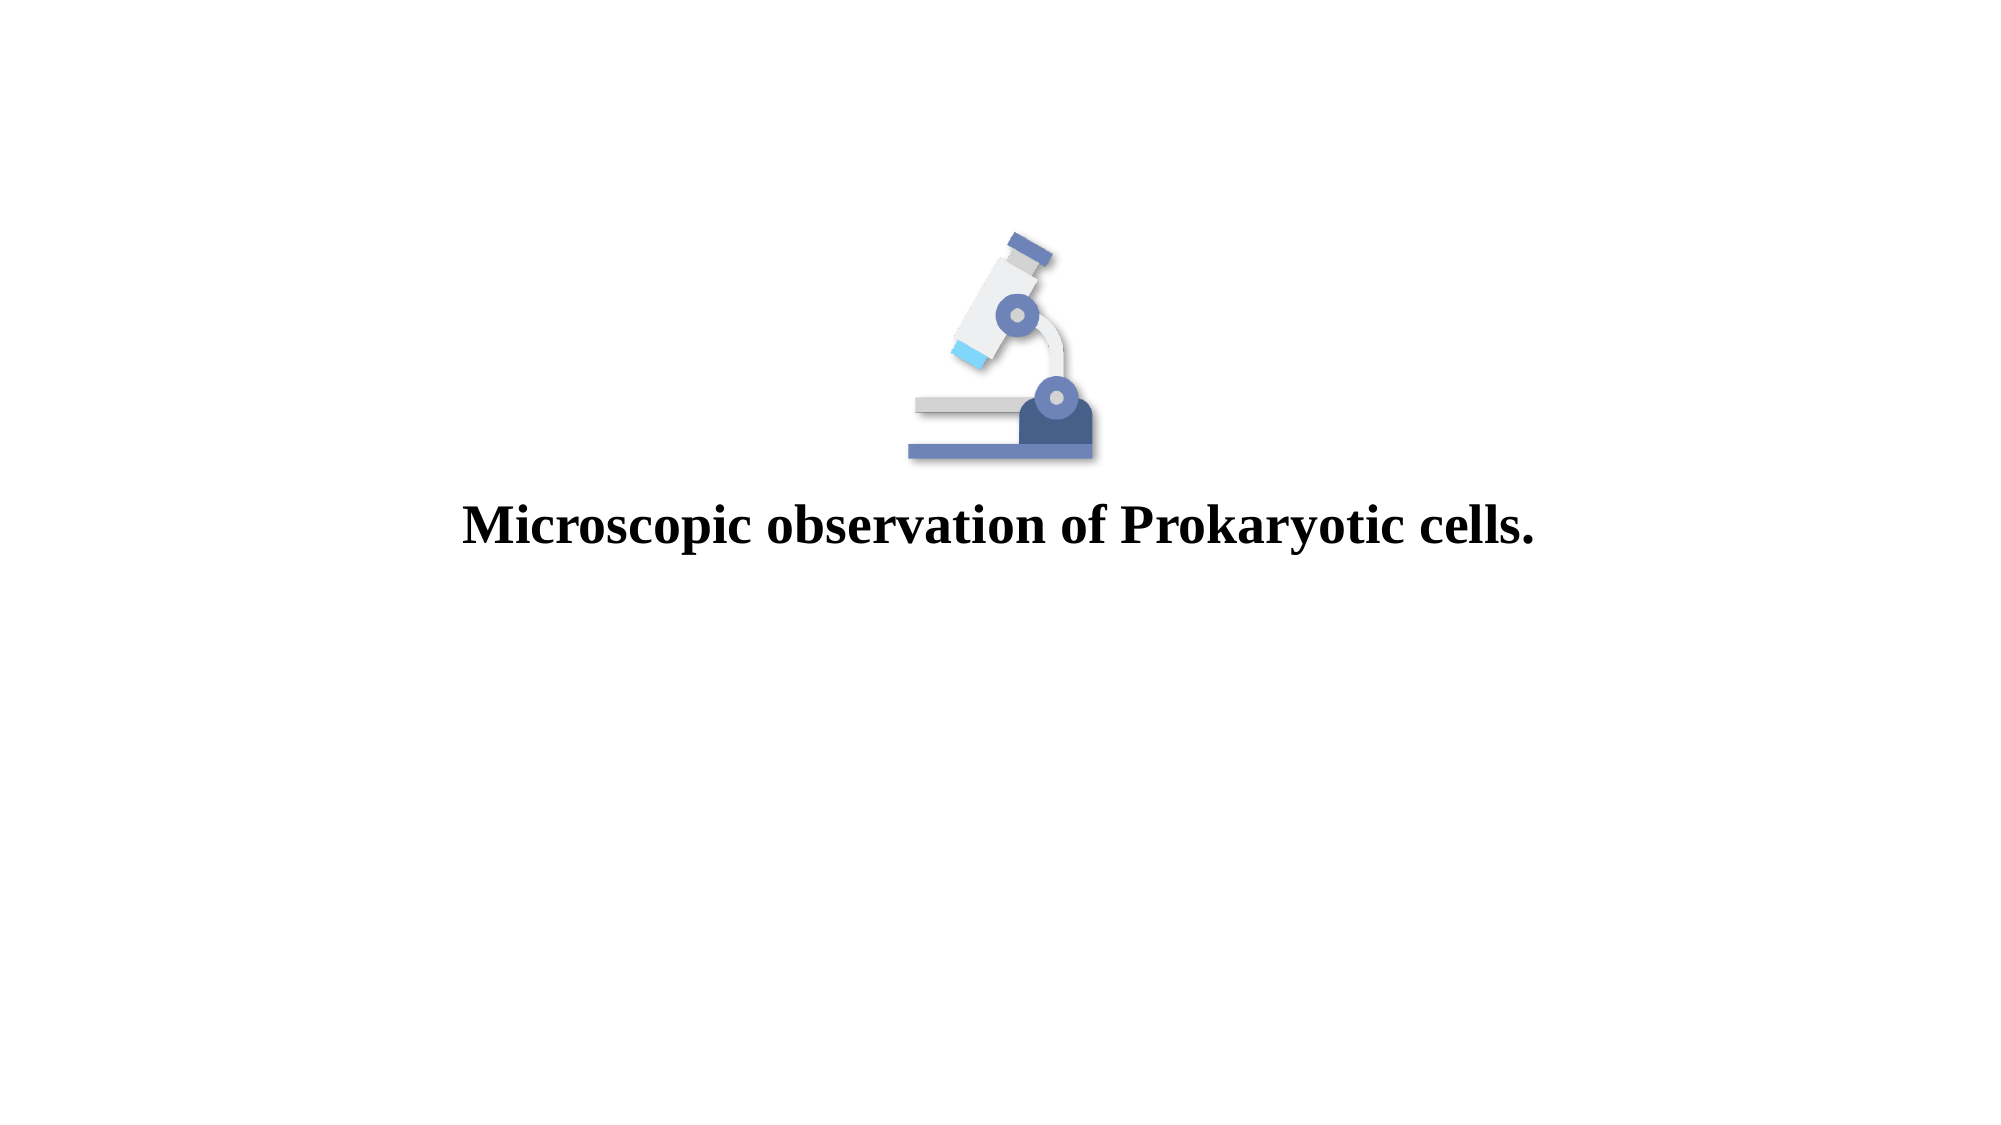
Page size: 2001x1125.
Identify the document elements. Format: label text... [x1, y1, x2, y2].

picture [882, 227, 1118, 463]
title Microscopic observation of Prokaryotic cells. [137, 345, 1863, 563]
